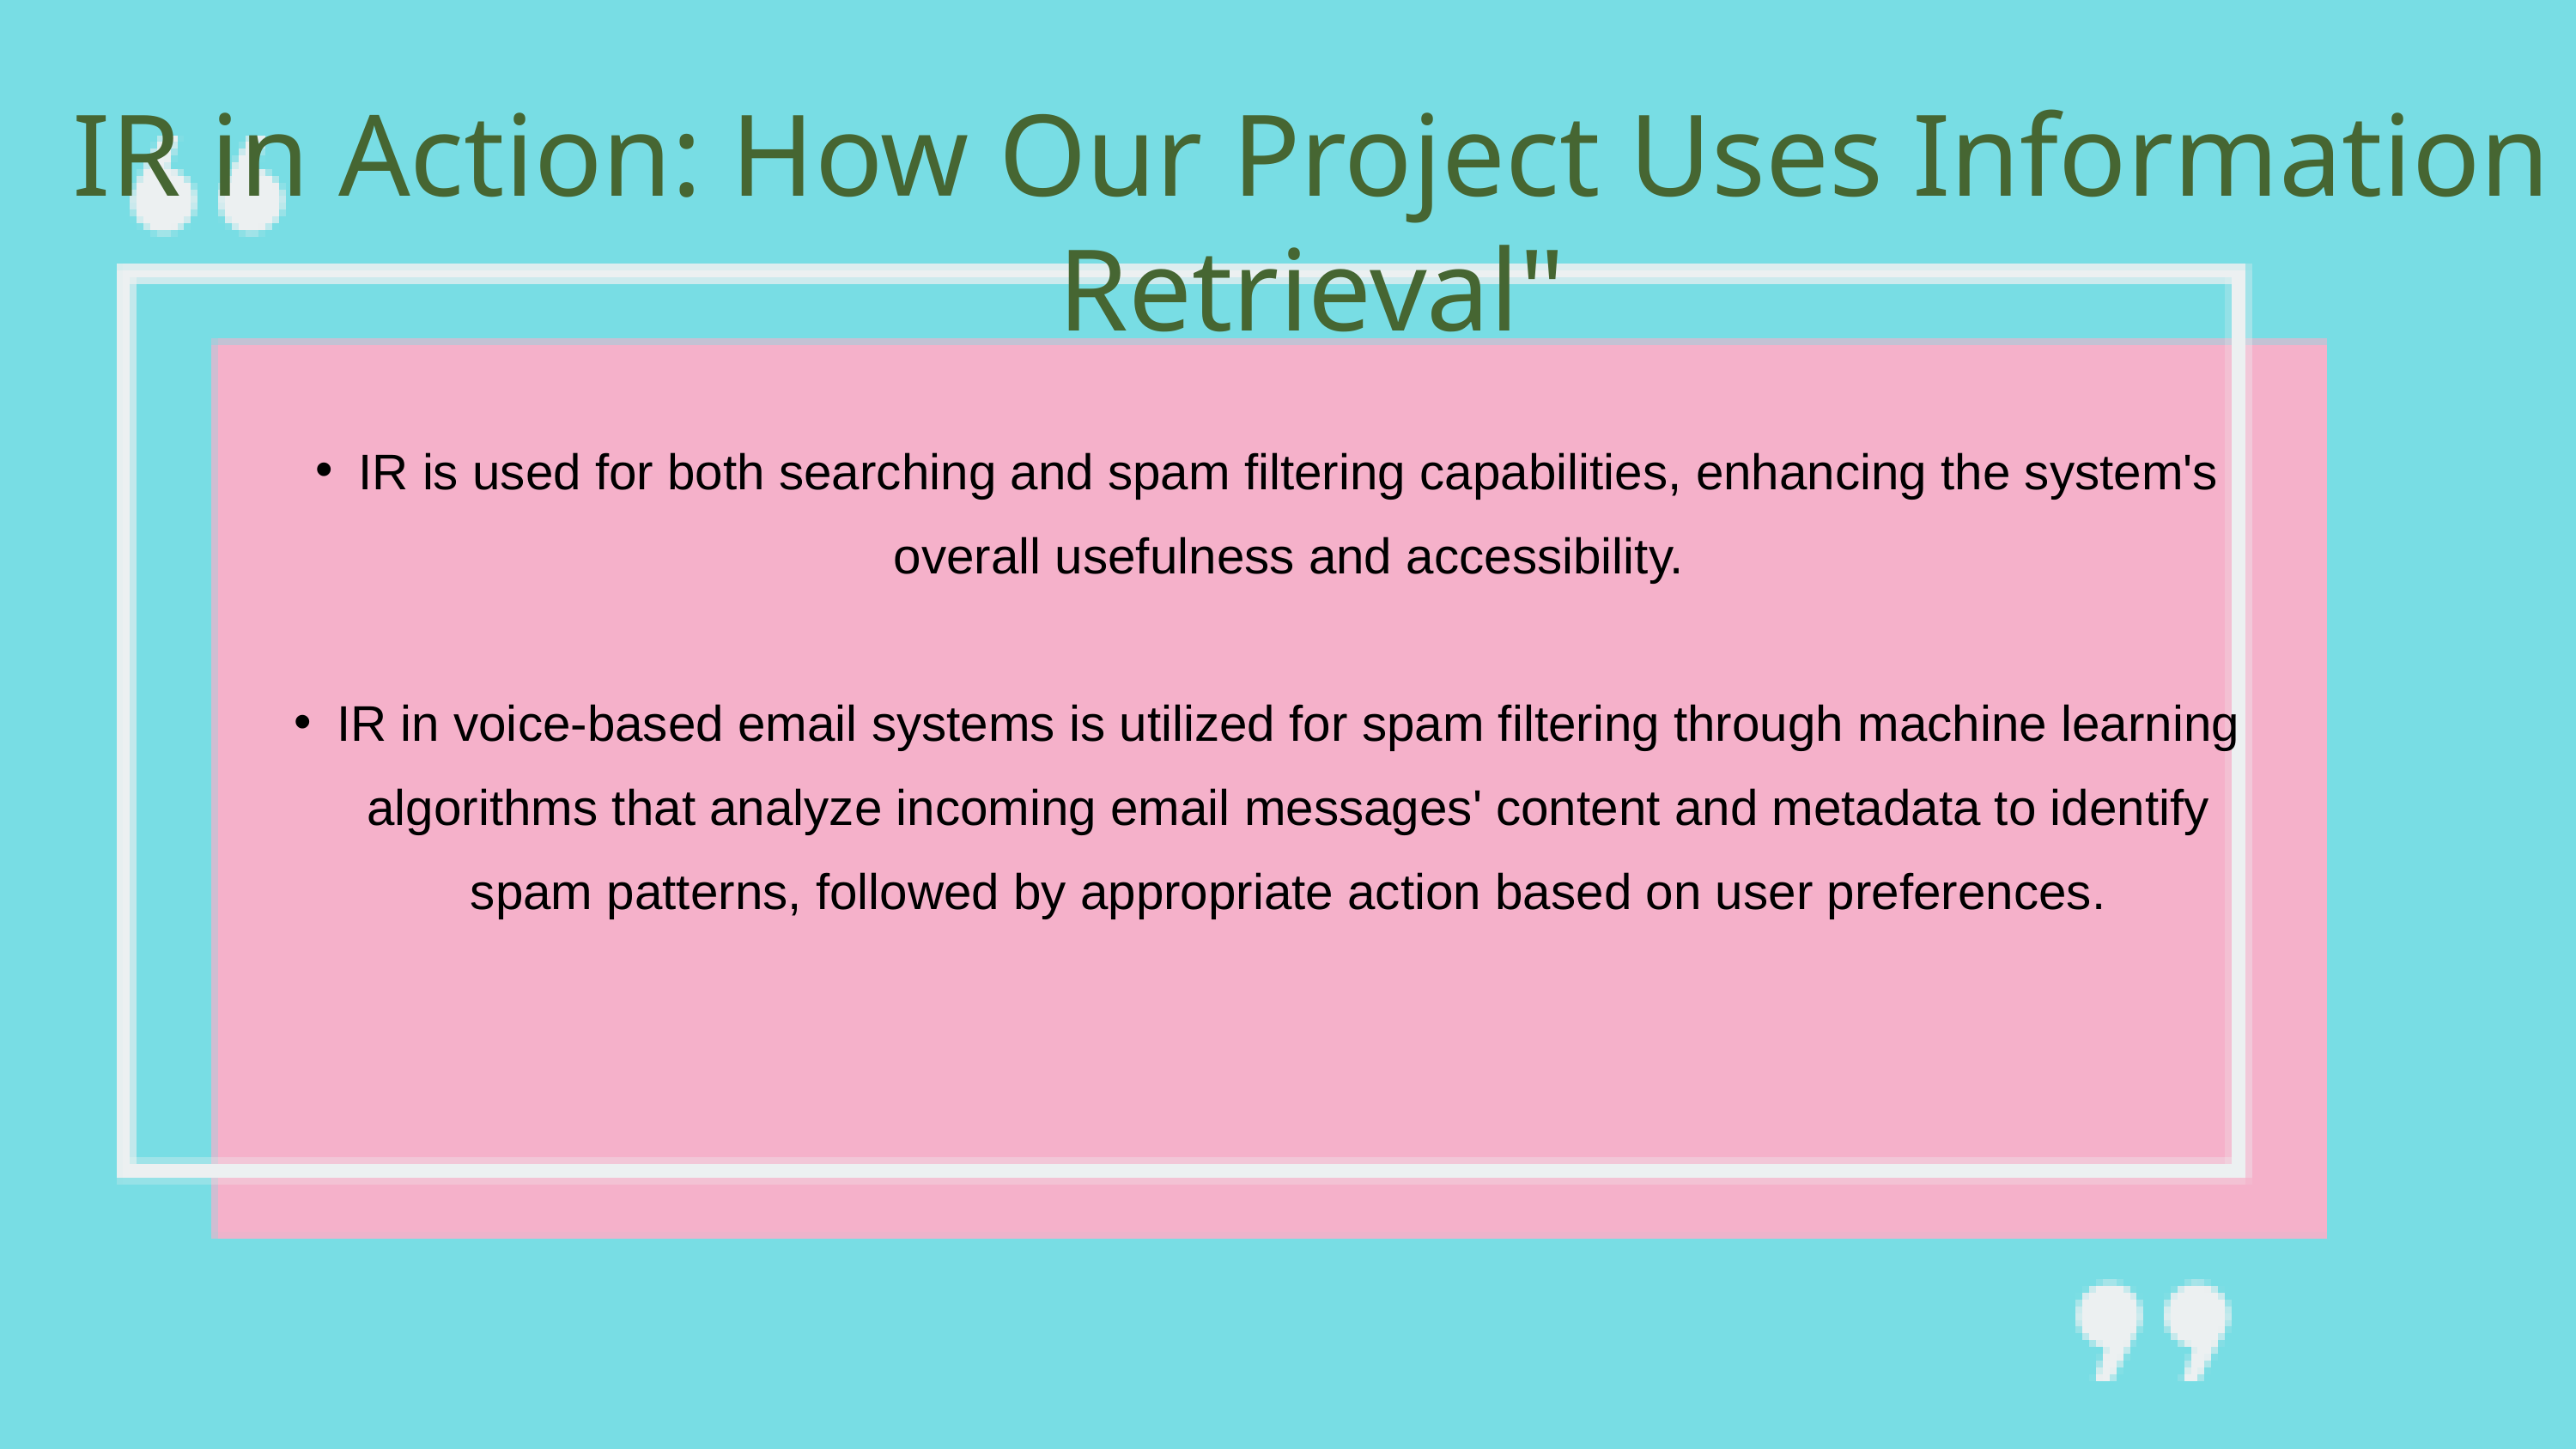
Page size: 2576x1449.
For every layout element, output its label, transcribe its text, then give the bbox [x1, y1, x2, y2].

text_box IR in Action: How Our Project Uses Information Retrieval" [0, 82, 2576, 354]
picture [117, 136, 2327, 1381]
